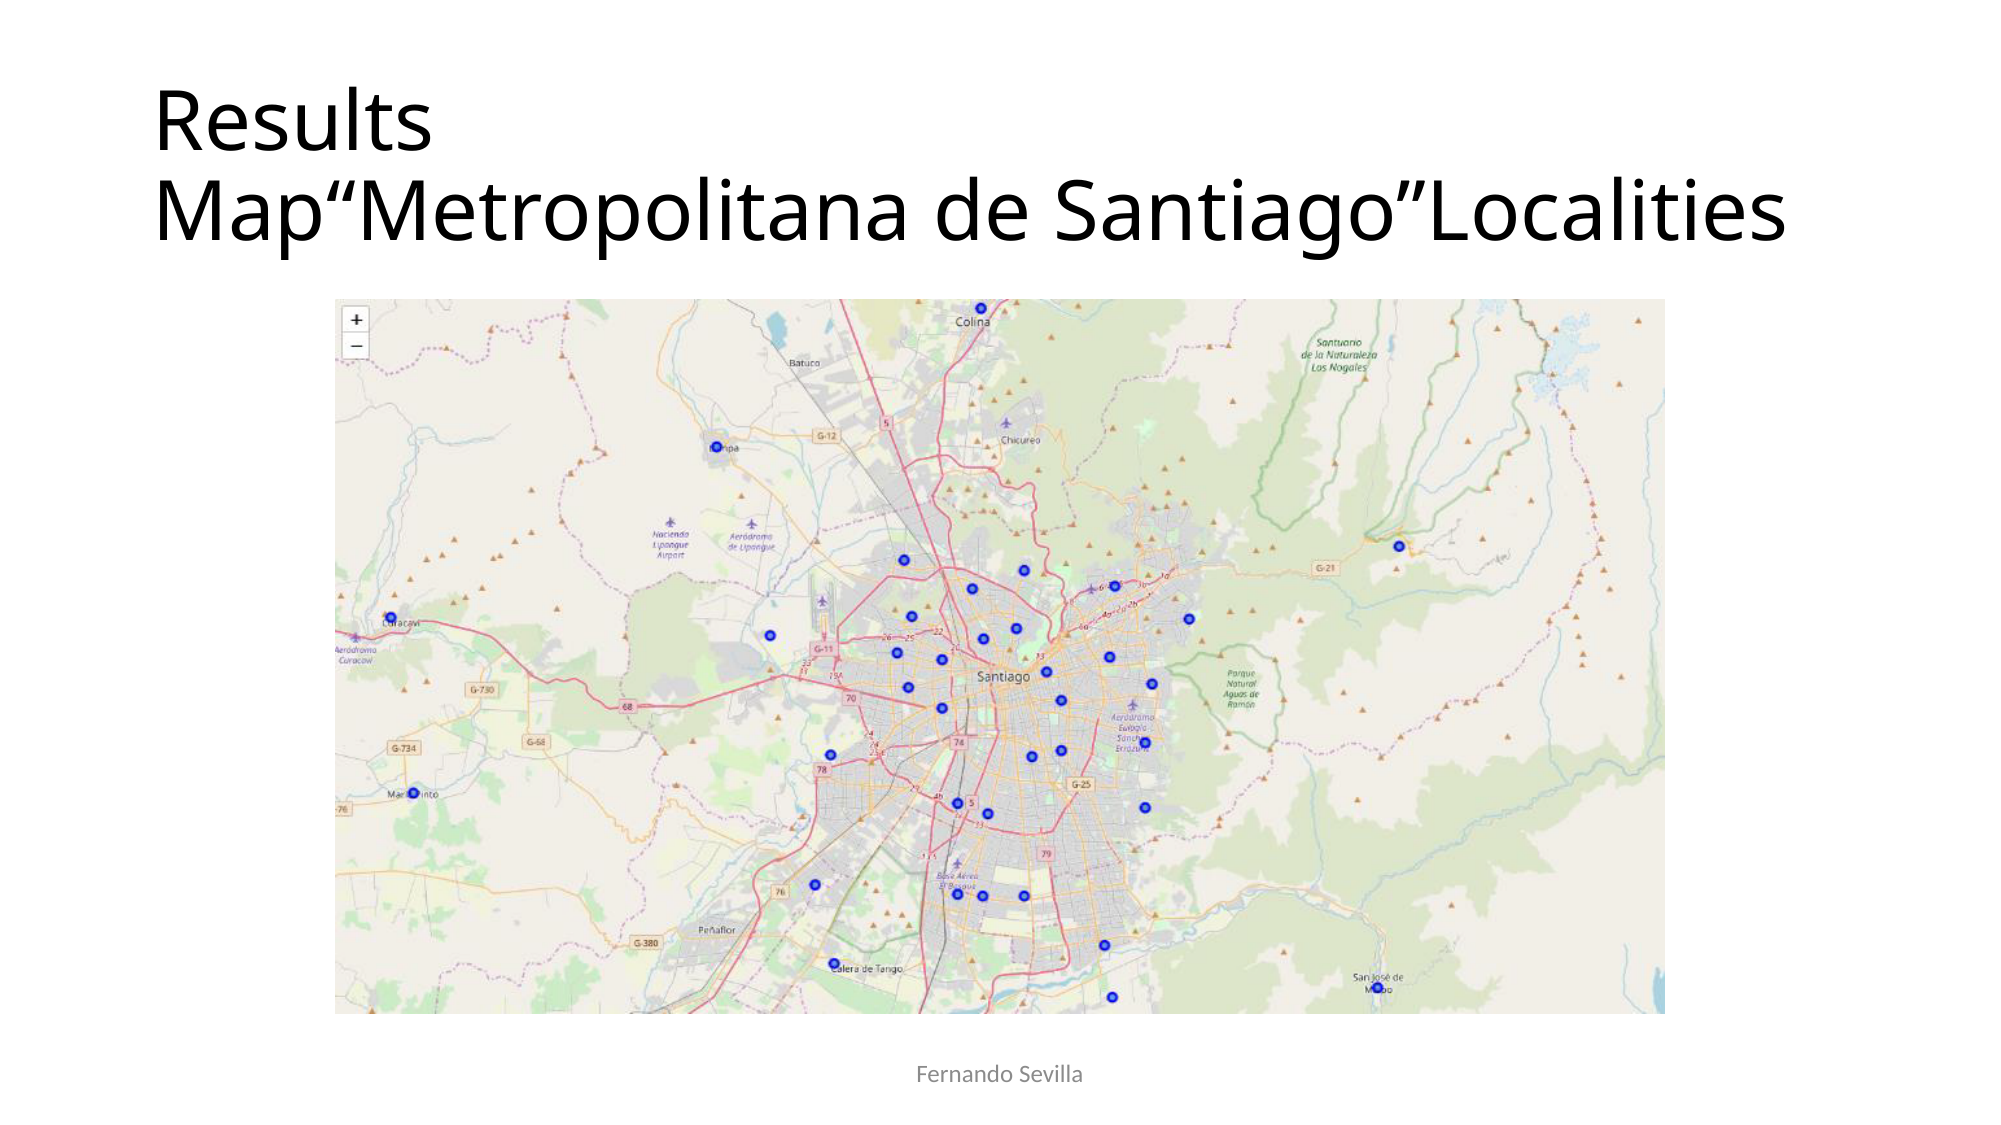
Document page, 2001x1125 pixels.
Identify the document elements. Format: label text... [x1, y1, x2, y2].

title Results Map“Metropolitana de Santiago”Localities [137, 59, 1863, 278]
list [335, 299, 1665, 1014]
footer Fernando Sevilla [662, 1042, 1338, 1103]
